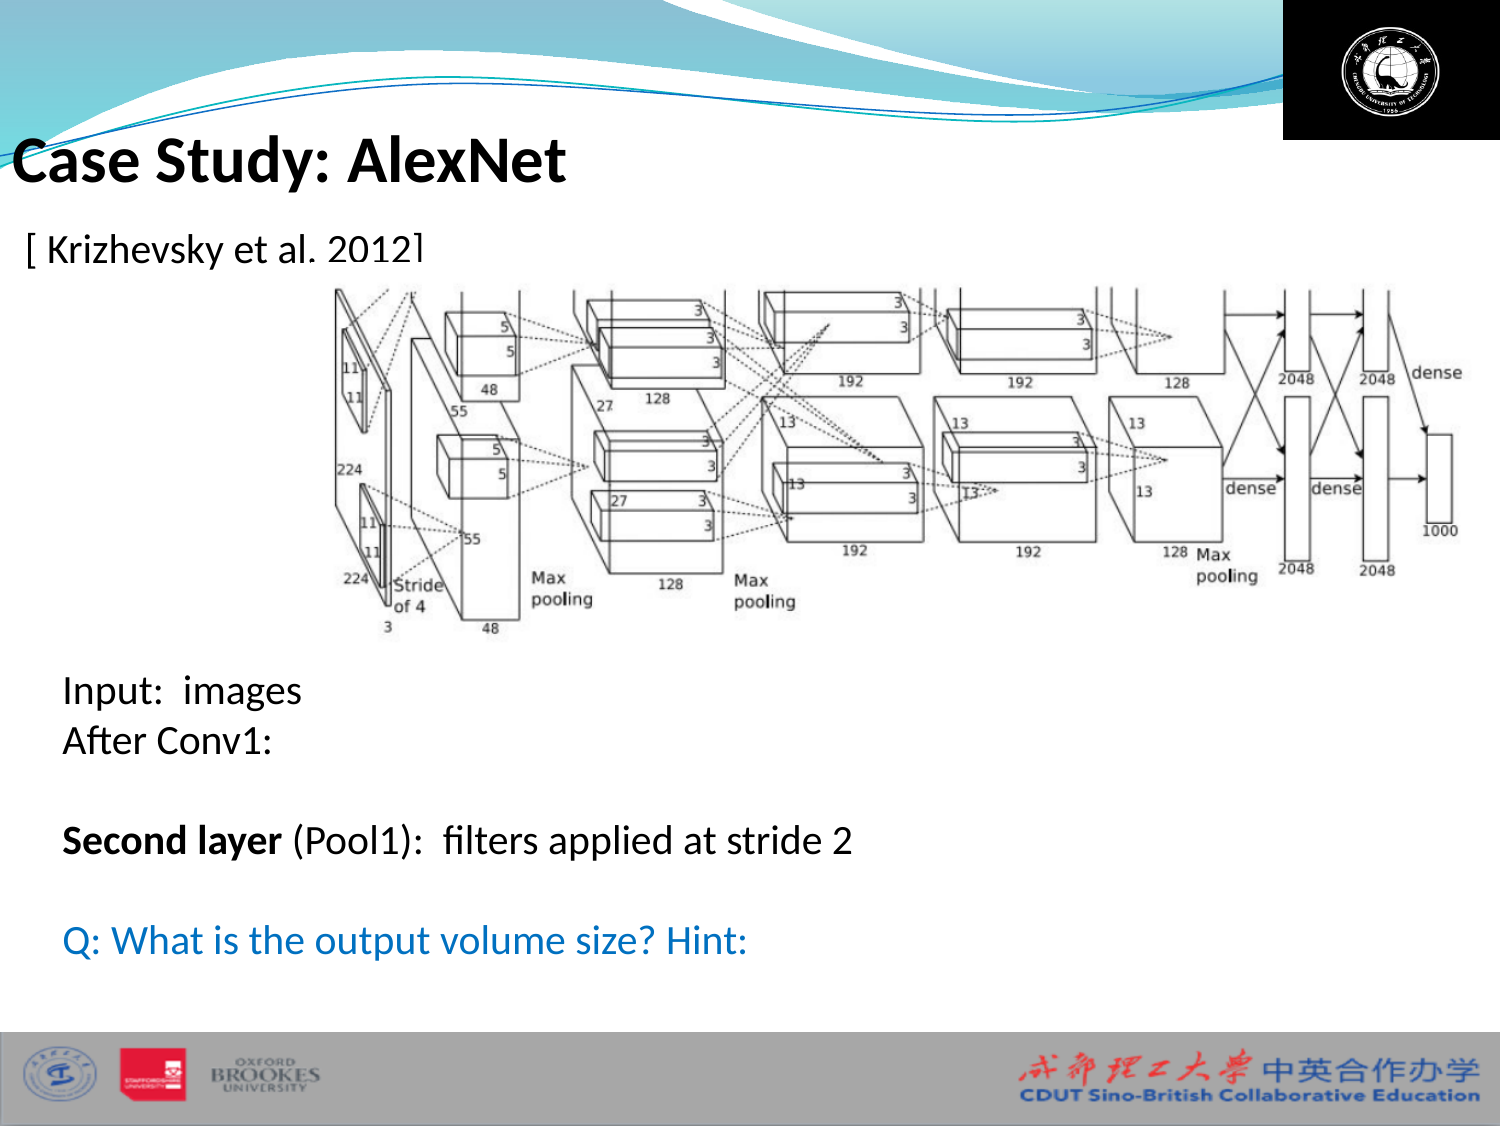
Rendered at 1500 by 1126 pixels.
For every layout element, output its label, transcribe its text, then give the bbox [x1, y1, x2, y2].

text_box Case Study: AlexNet [12, 115, 738, 201]
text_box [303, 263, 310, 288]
picture [310, 262, 1476, 645]
picture [1283, 0, 1500, 140]
picture [0, 1031, 1500, 1126]
text_box [ Krizhevsky et al. 2012] [24, 222, 438, 288]
